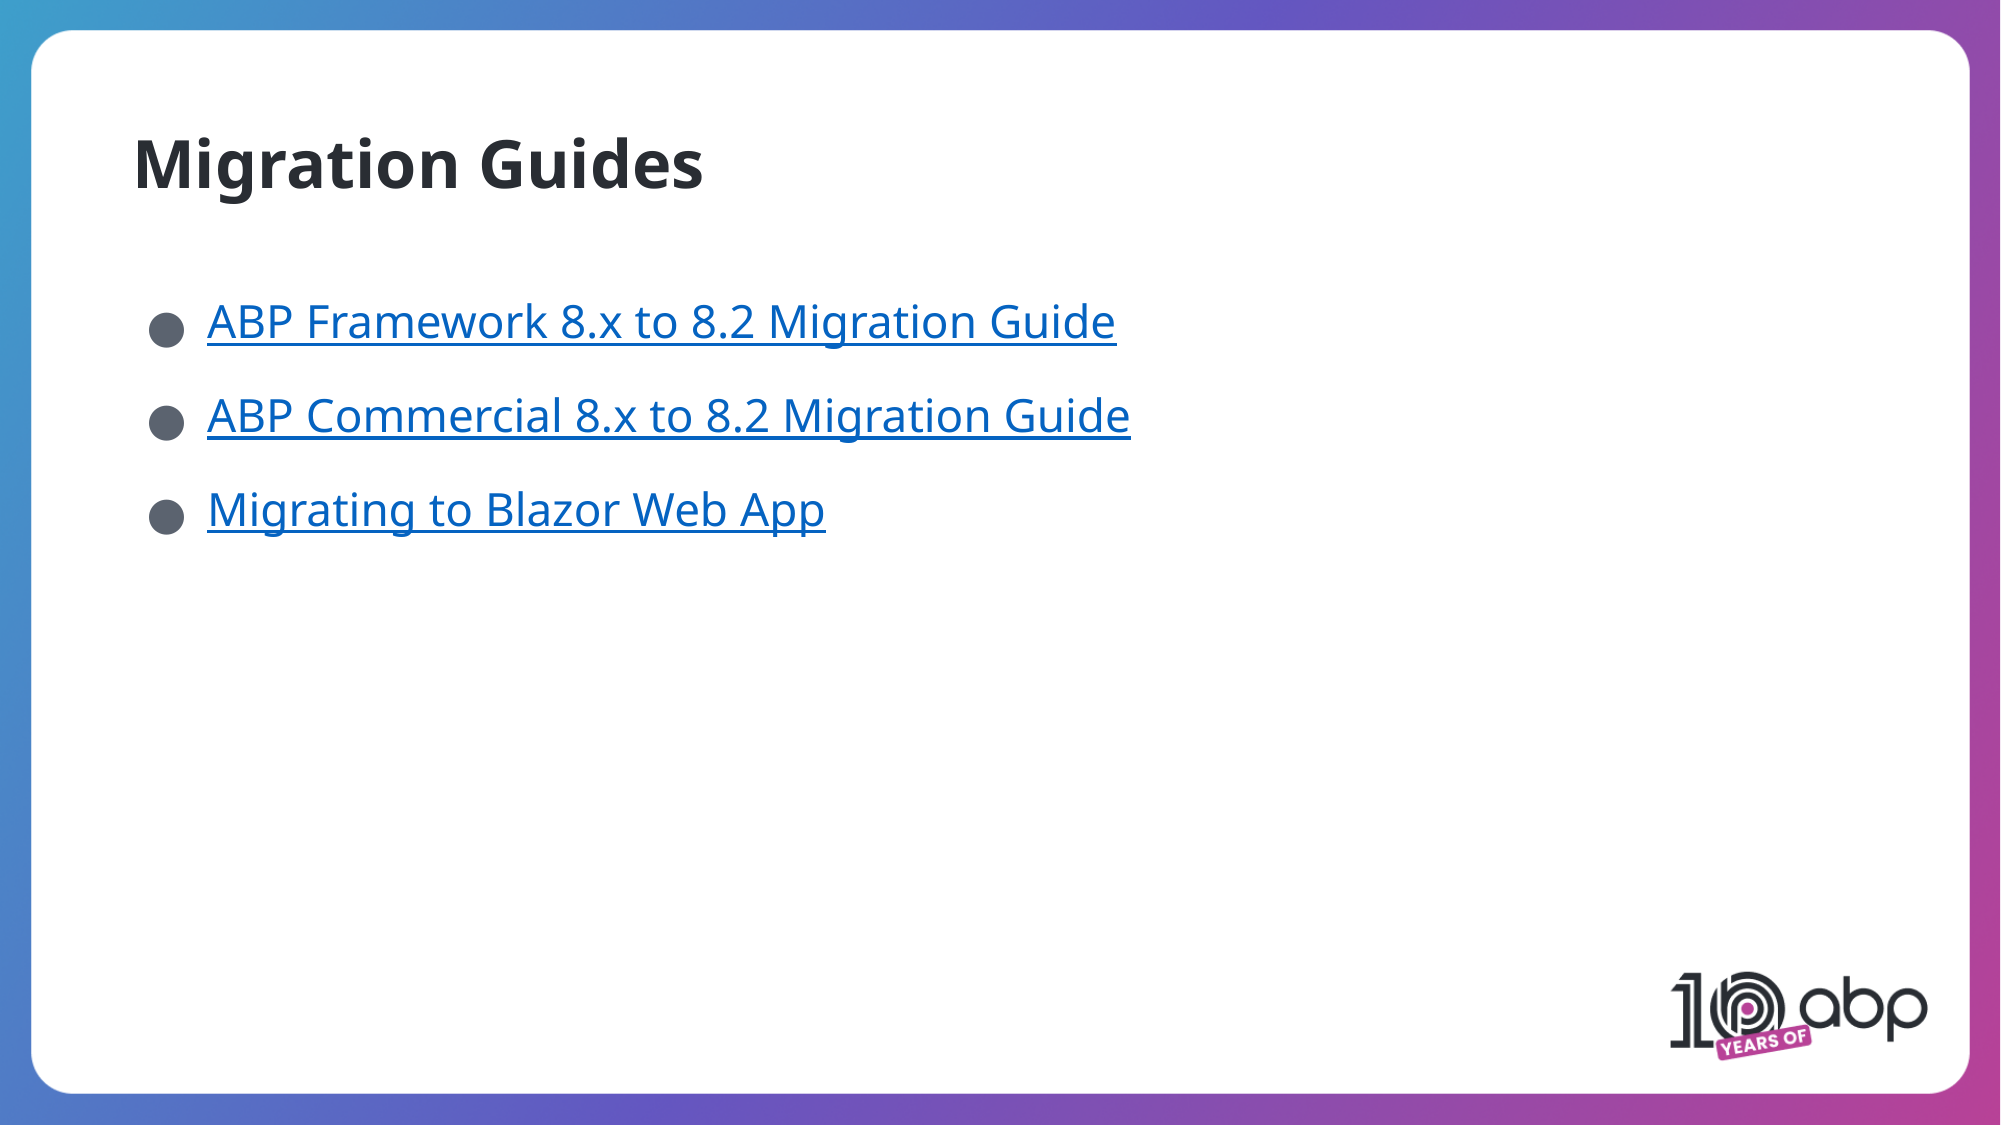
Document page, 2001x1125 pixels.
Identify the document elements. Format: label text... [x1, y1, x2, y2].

text_box ABP Framework 8.x to 8.2 Migration Guide ABP Commercial 8.x to 8.2 Migration Guide Migrating to Blazor Web App [117, 254, 1839, 551]
picture [0, 0, 2001, 1125]
text_box Migration Guides [117, 113, 1684, 209]
